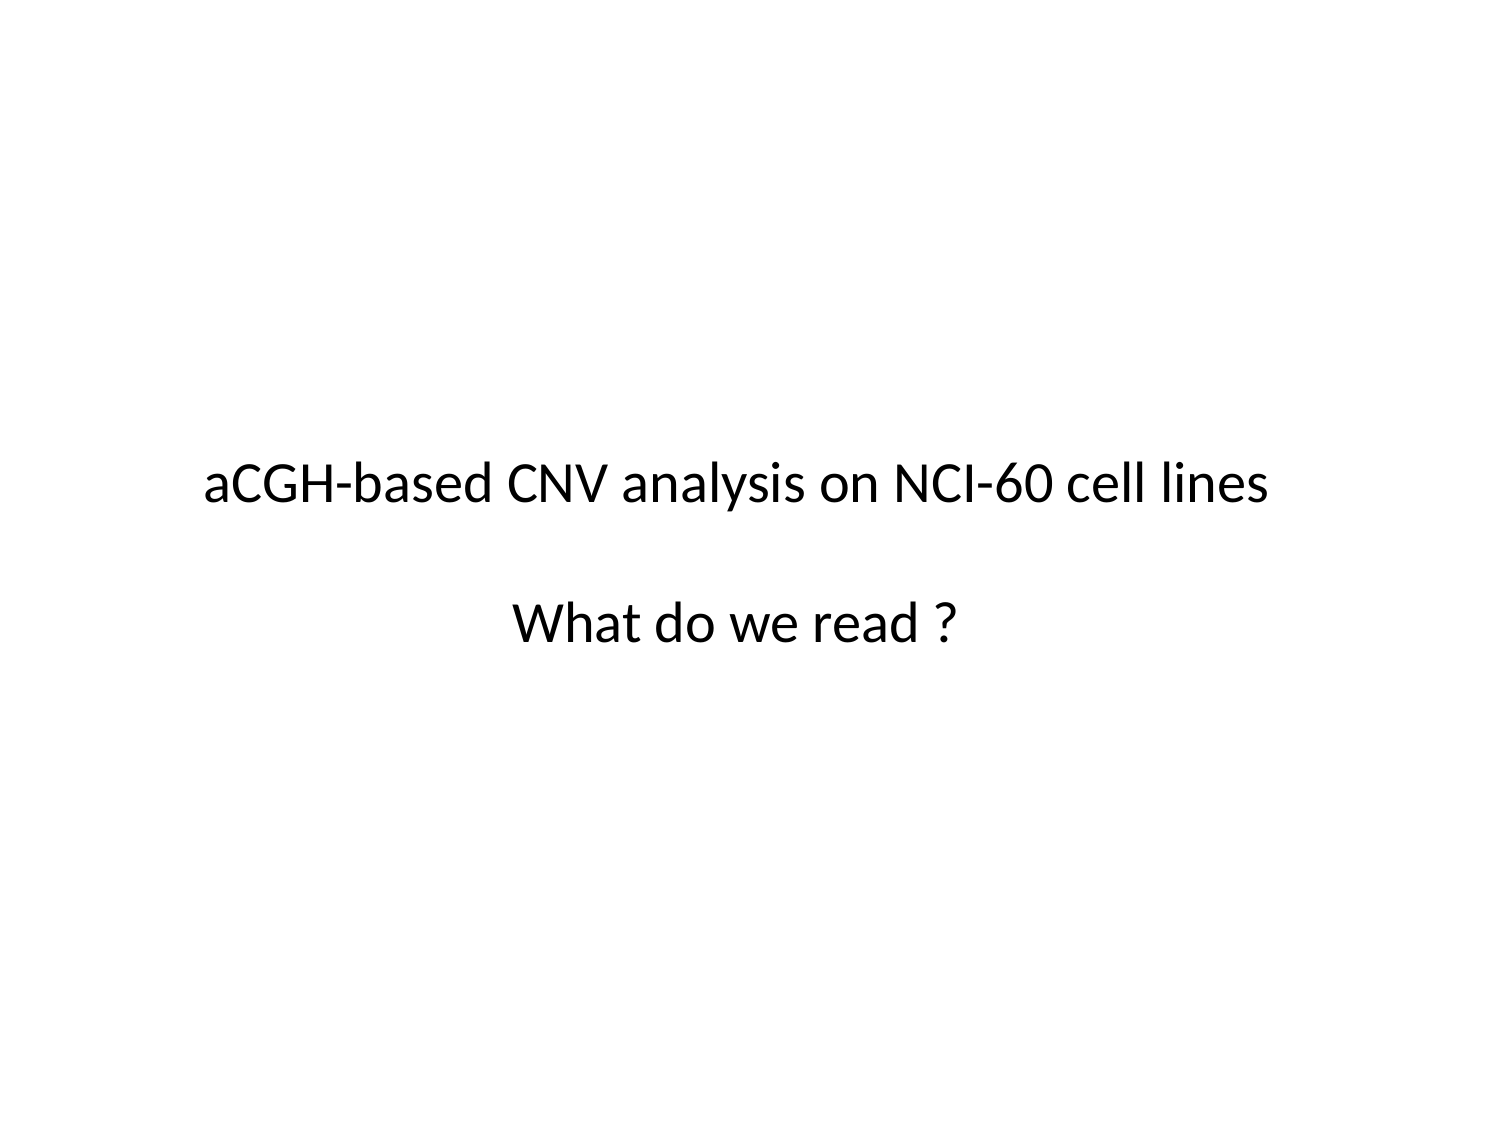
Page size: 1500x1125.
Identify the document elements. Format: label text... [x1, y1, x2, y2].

text_box aCGH-based CNV analysis on NCI-60 cell lines What do we read ? [188, 436, 1285, 662]
